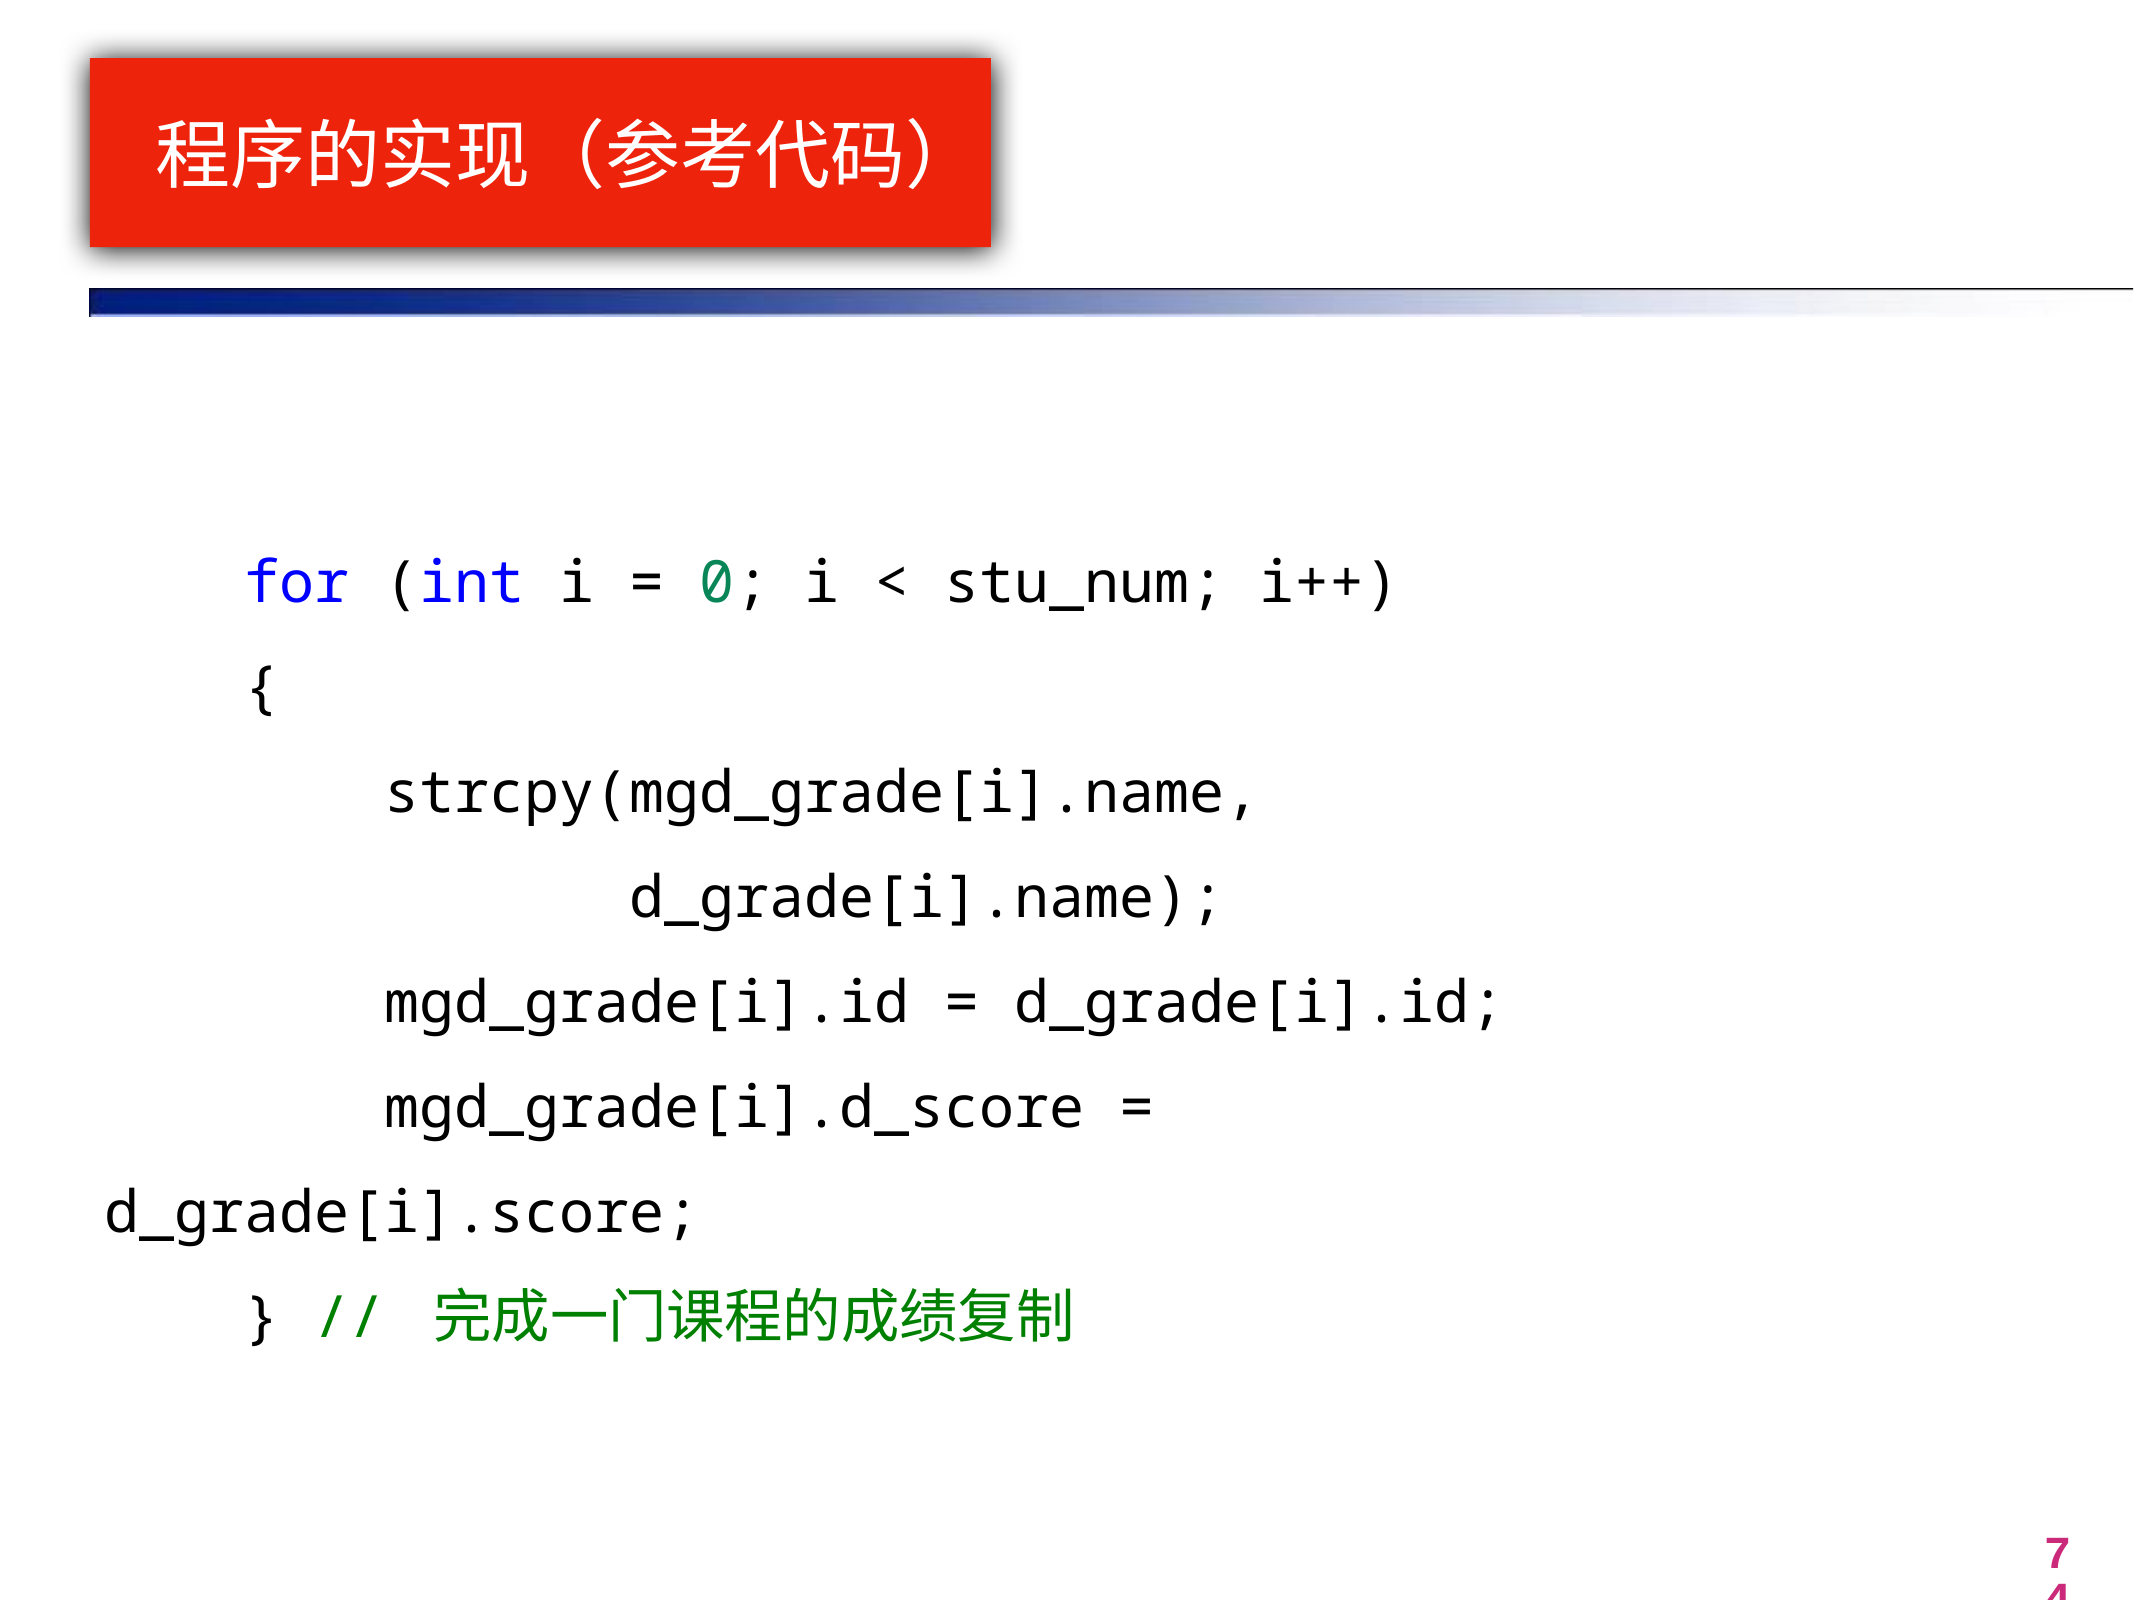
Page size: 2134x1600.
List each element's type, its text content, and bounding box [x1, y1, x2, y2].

slide_number 74 [2032, 1511, 2108, 1584]
text_box for (int i = 0; i < stu_num; i++) { strcpy(mgd_grade[i].name, d_grade[i].name); mgd_grade[i].id = d_grade[i].id; mgd_grade[i].d_score = d_grade[i].score; } // 完成一门课程的成绩复制 [89, 502, 1675, 1357]
picture [89, 288, 2134, 317]
title 程序的实现（参考代码） [89, 57, 992, 248]
